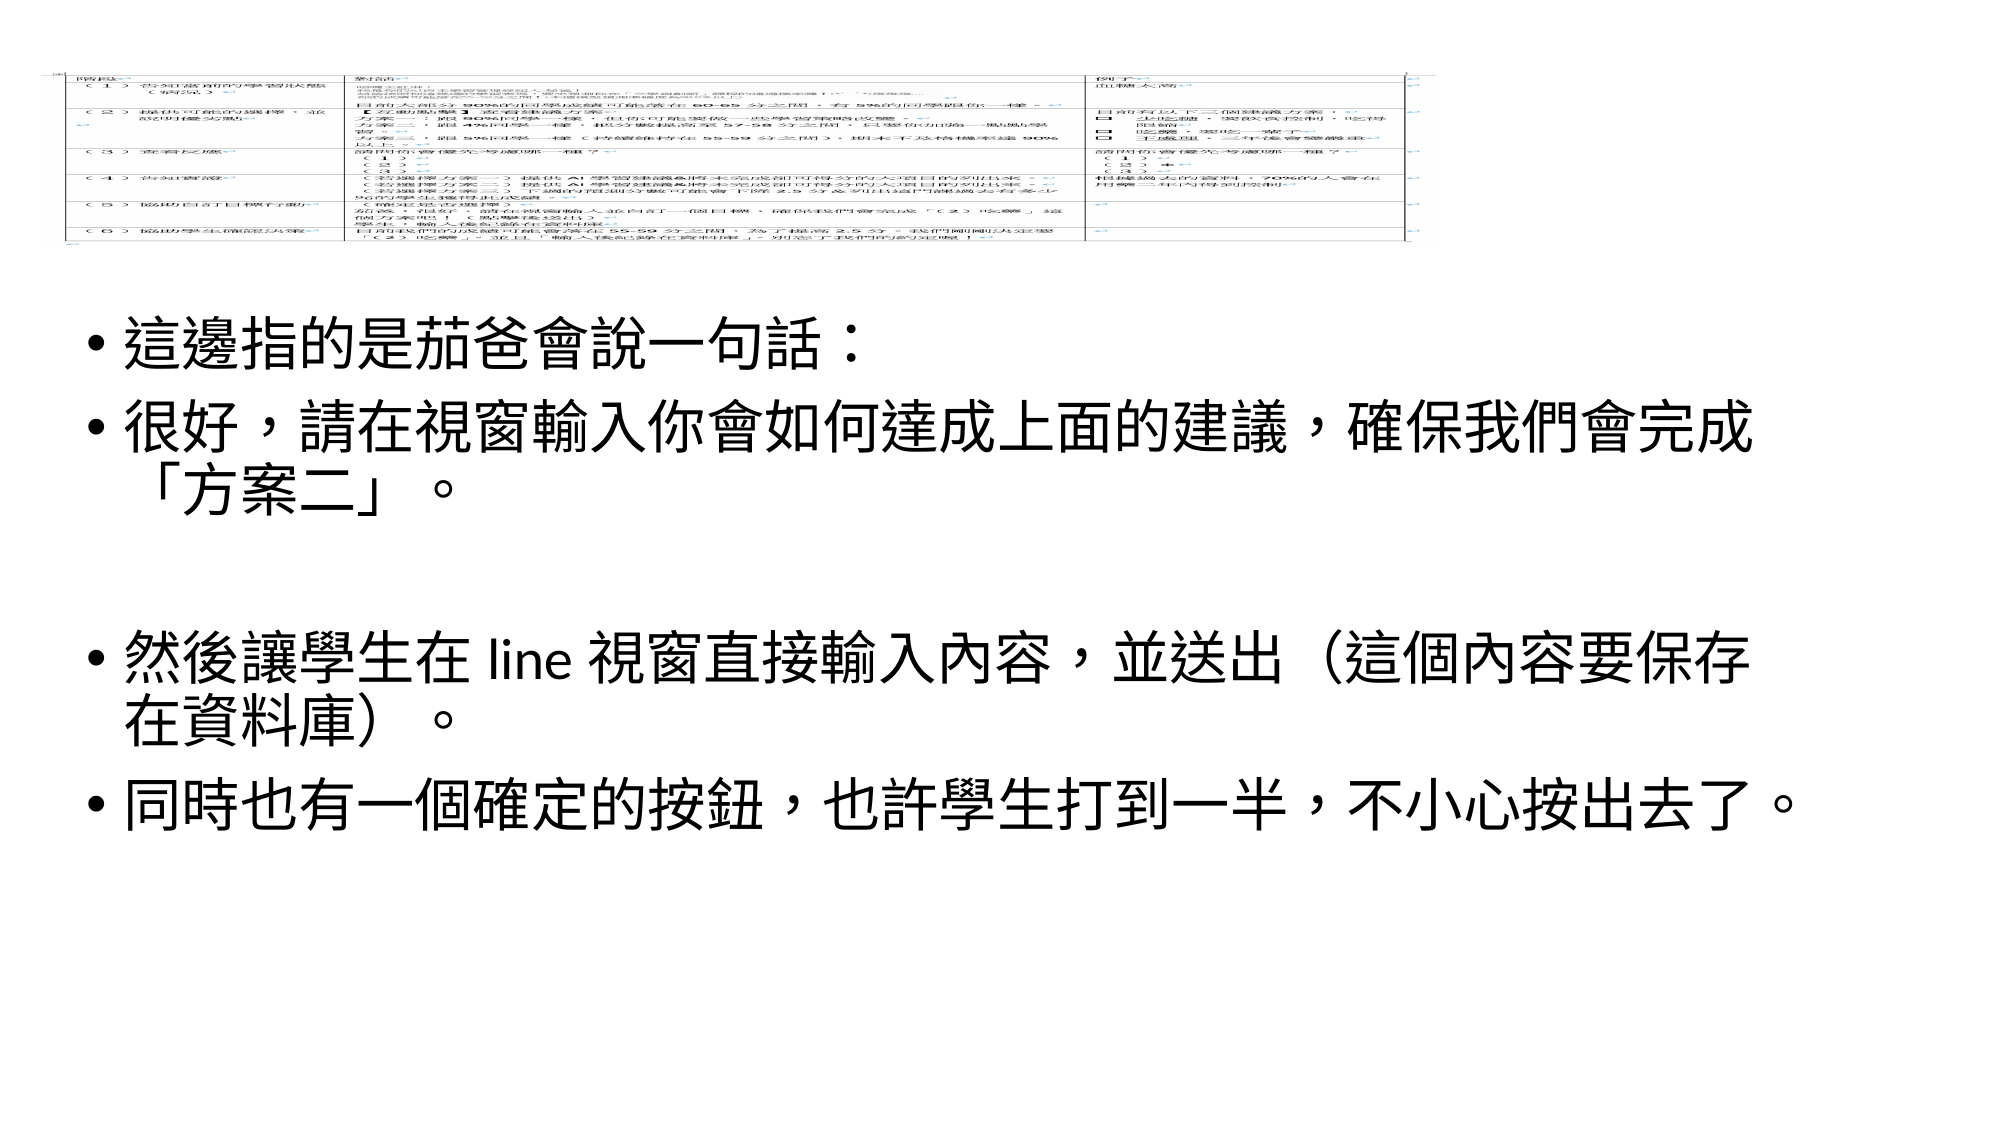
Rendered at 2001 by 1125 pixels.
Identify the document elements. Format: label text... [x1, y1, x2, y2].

picture [41, 72, 1437, 245]
list 這邊指的是茄爸會說一句話： 很好，請在視窗輸入你會如何達成上面的建議，確保我們會完成「方案二」。 然後讓學生在line視窗直接輸入內容，並送出（這個內容要保存在資料庫）。 同時也有一個確定的按鈕，也許學生打到一半，不小心按出去了。 [71, 307, 1797, 859]
